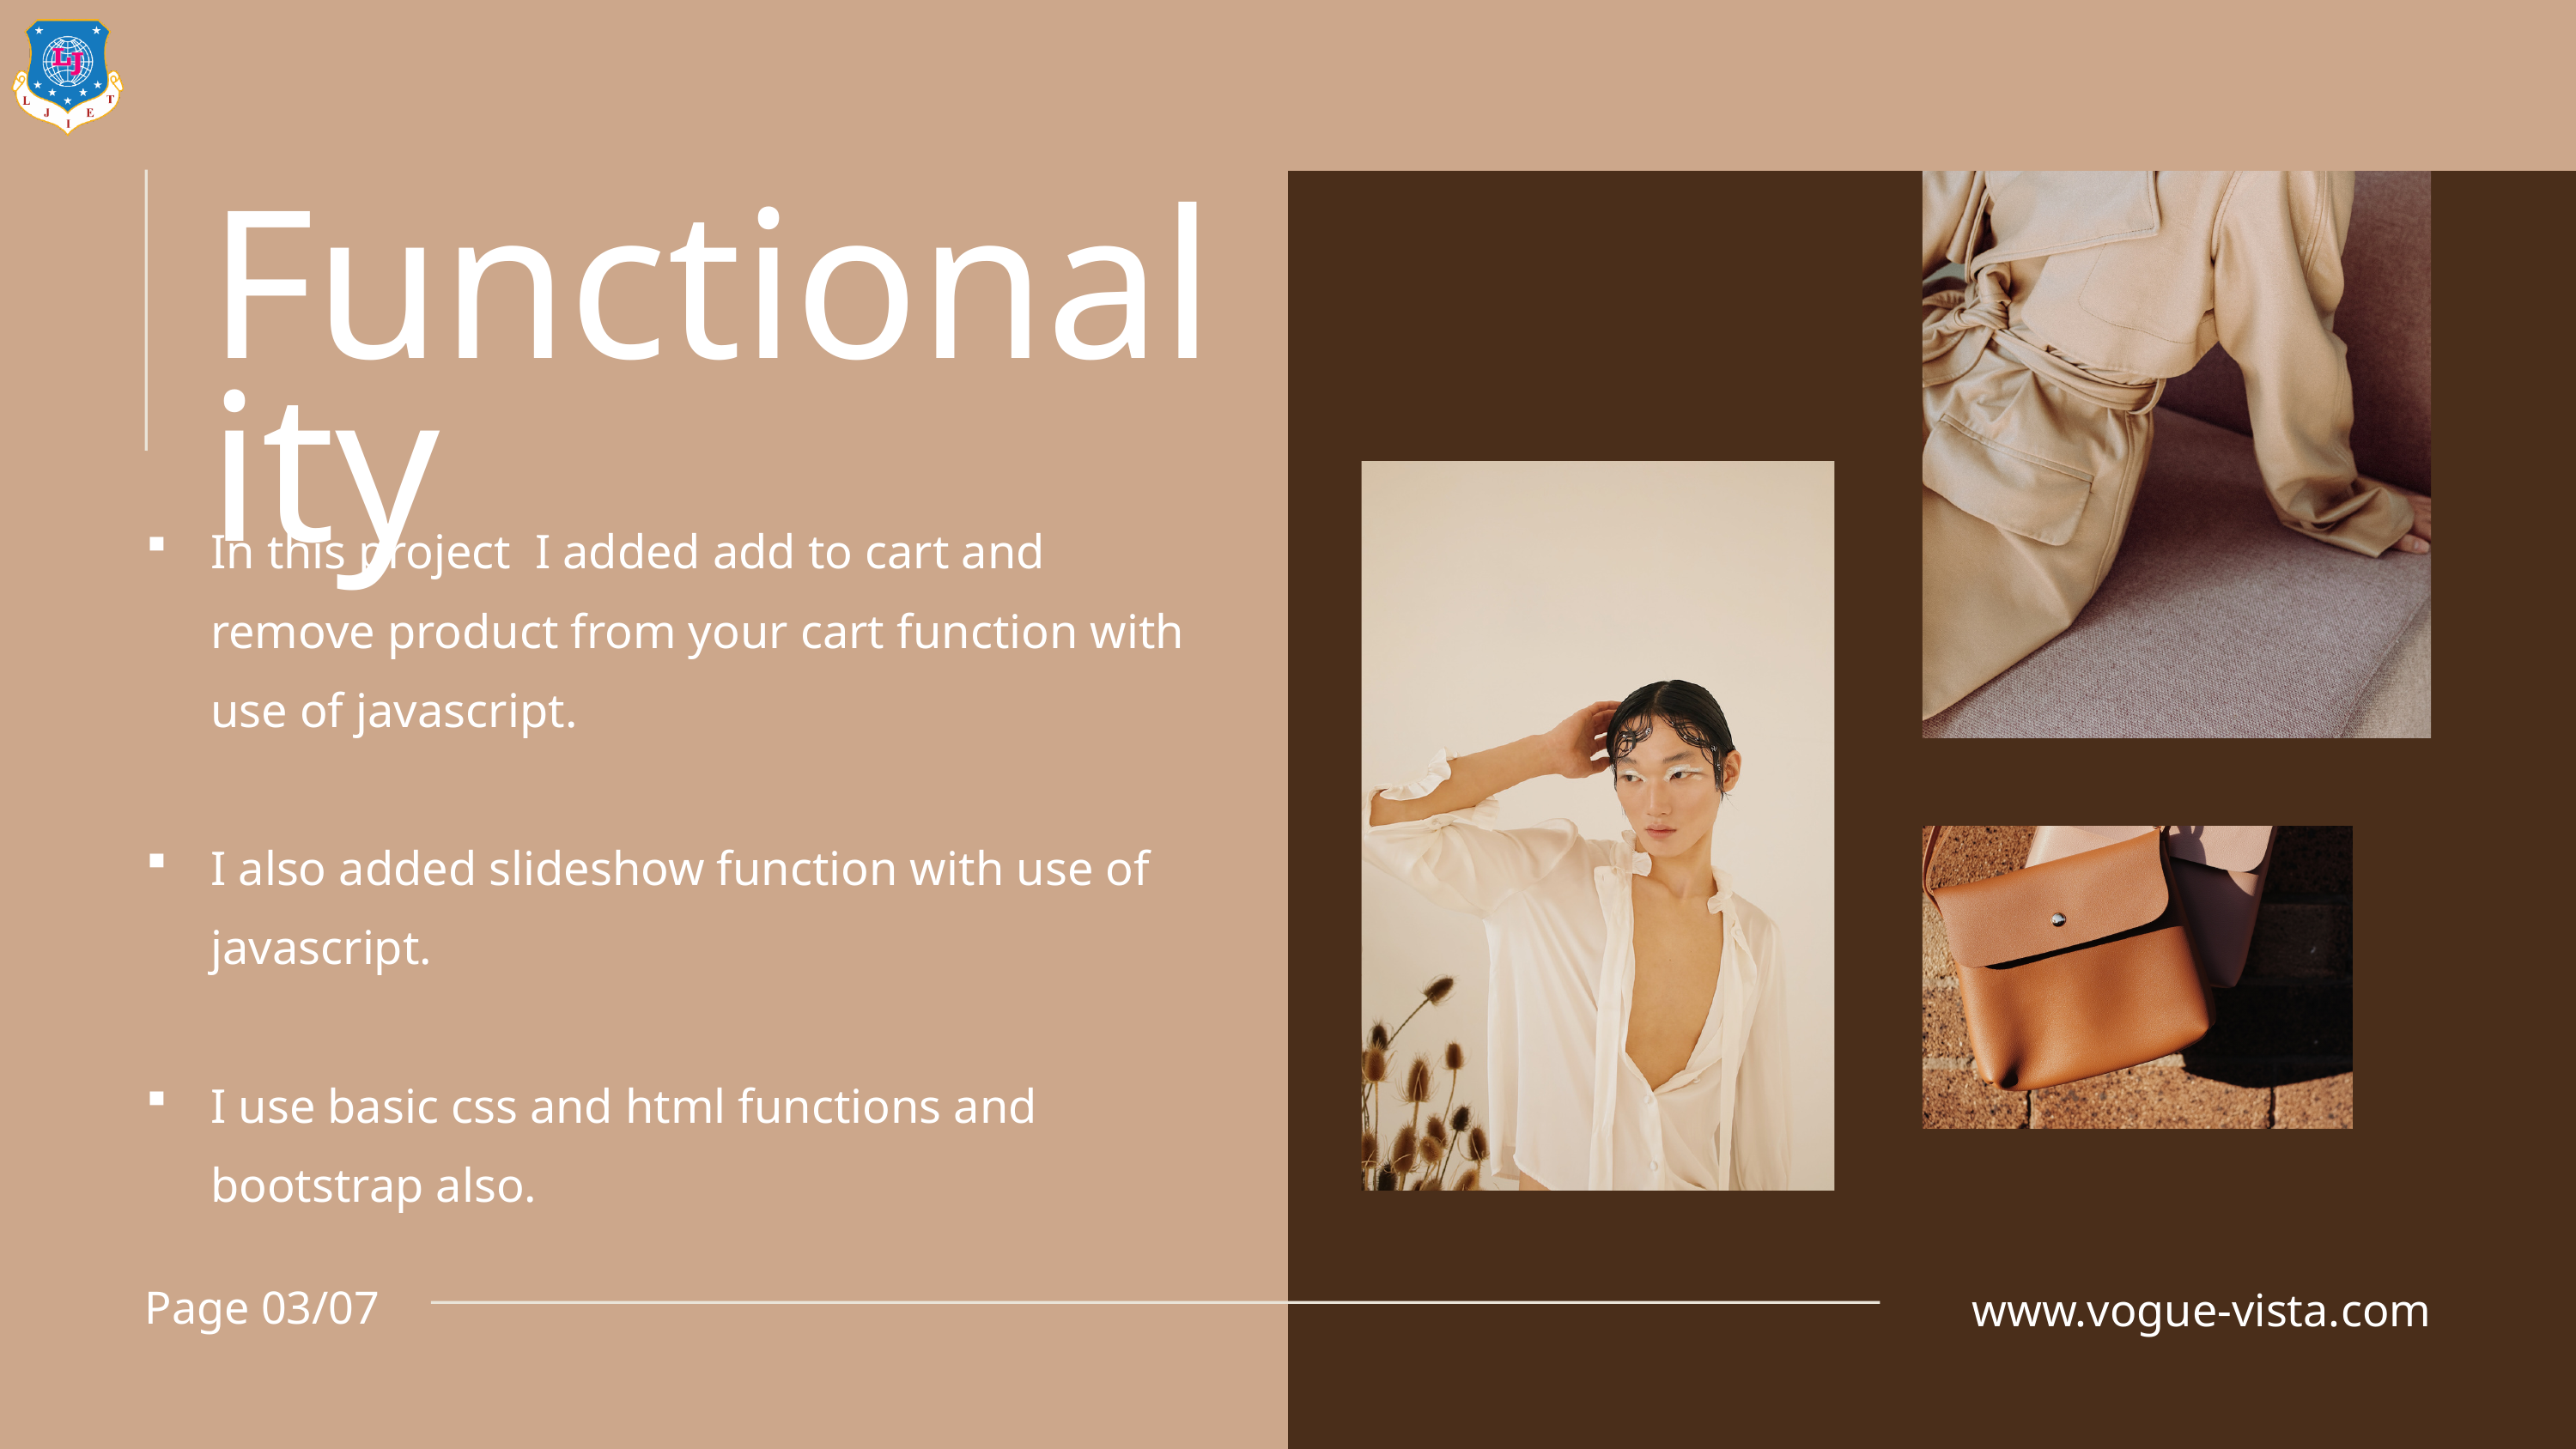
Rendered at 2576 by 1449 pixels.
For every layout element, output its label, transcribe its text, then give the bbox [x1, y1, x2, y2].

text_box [1361, 461, 1835, 1191]
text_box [1922, 825, 2354, 1130]
text_box Functionality [208, 216, 1267, 583]
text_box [1287, 170, 2576, 1449]
text_box In this project I added add to cart and remove product from your cart function with use of javascript. I also added slideshow function with use of javascript. I use basic css and html functions and bootstrap also. [146, 499, 1205, 1449]
picture [10, 18, 124, 136]
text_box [1922, 170, 2432, 738]
